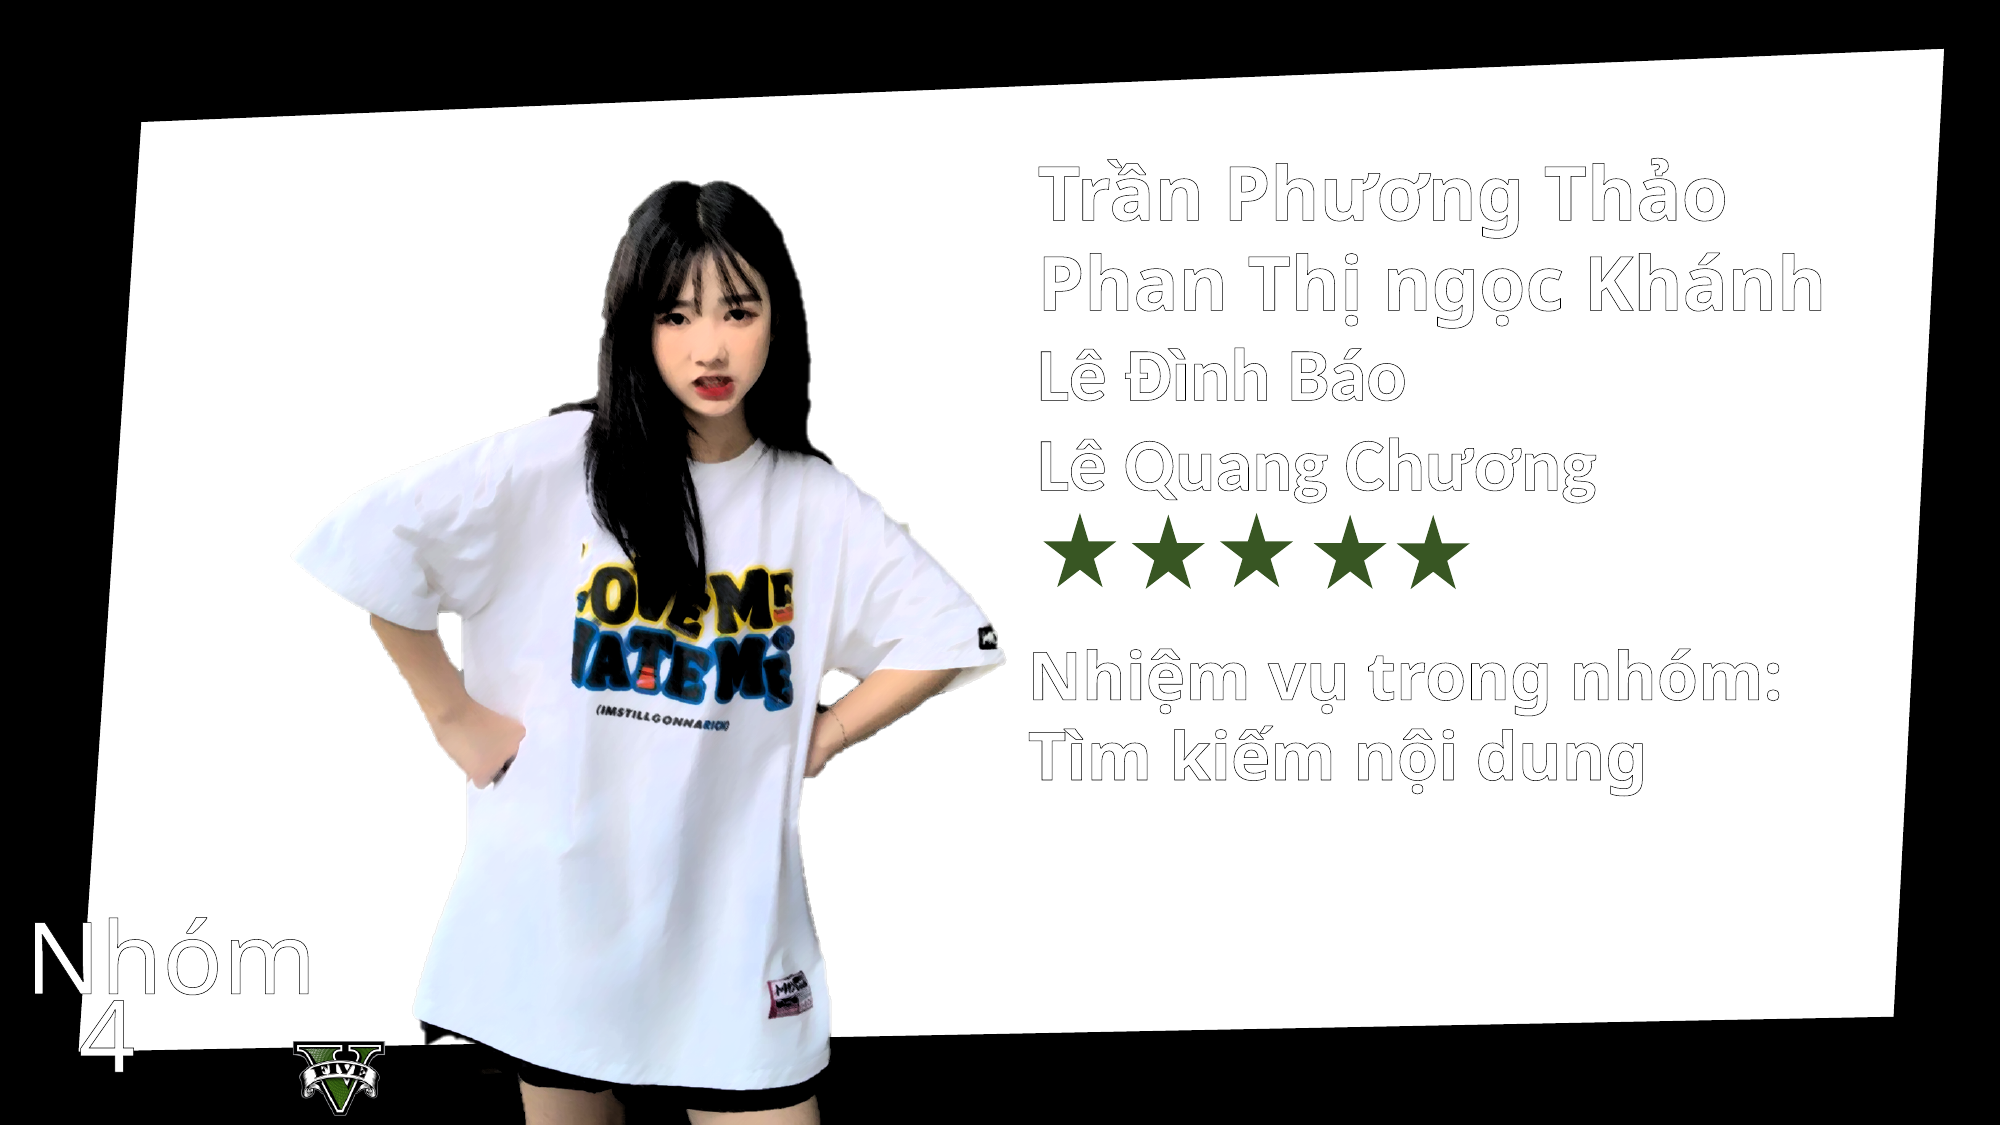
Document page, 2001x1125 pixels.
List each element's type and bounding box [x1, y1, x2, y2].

picture [0, 0, 2000, 1125]
text_box [10, 886, 649, 1125]
